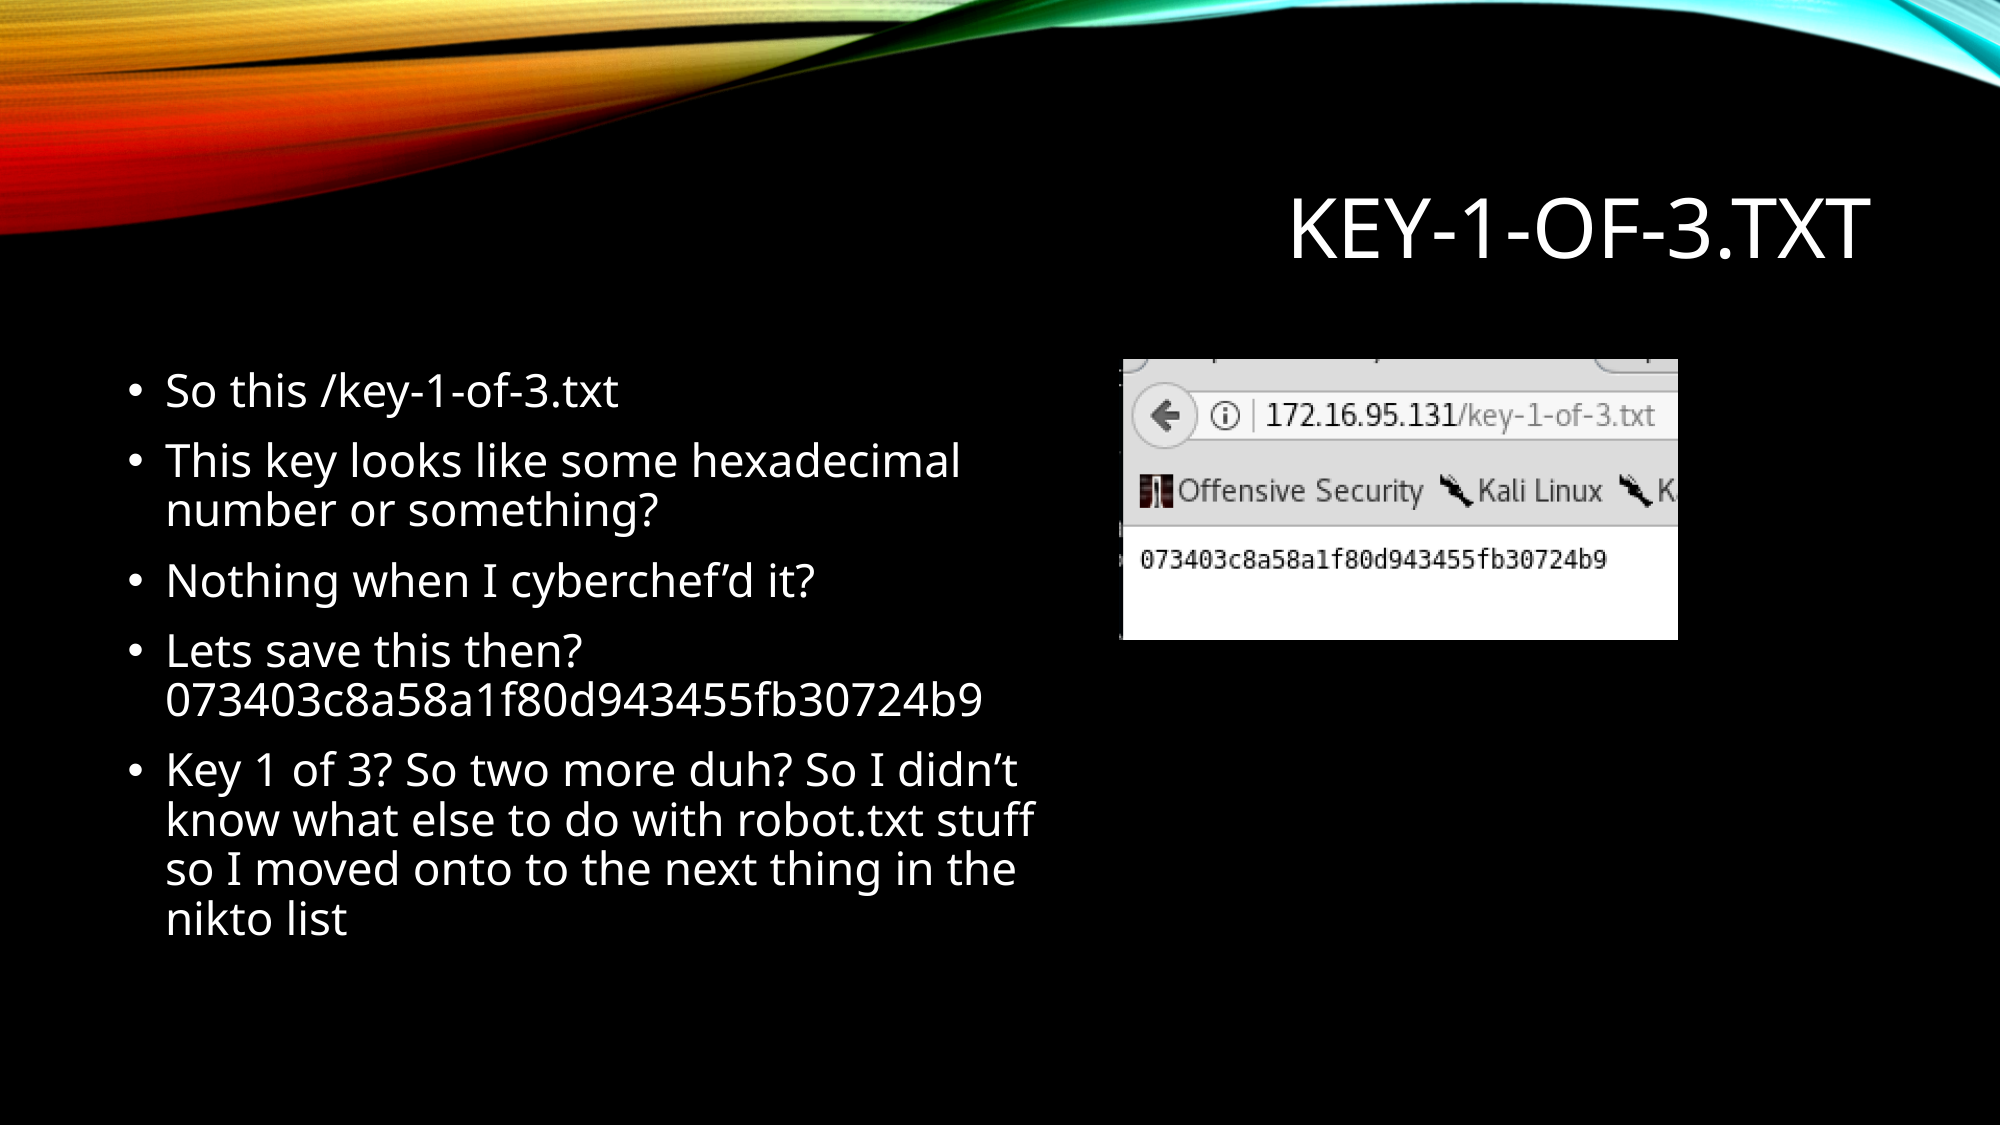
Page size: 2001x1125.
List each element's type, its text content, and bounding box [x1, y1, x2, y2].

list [1118, 359, 1678, 640]
title key-1-of-3.txt [474, 125, 1888, 338]
list So this /key-1-of-3.txt This key looks like some hexadecimal number or something? Nothing when I cyberchef’d it? Lets save this then? 073403c8a58a1f80d943455fb30724b9 Key 1 of 3? So two more duh? So I didn’t know what else to do with robot.txt stuff so I moved onto to the next thing in the nikto list [112, 360, 1077, 1021]
picture [0, 0, 2000, 237]
